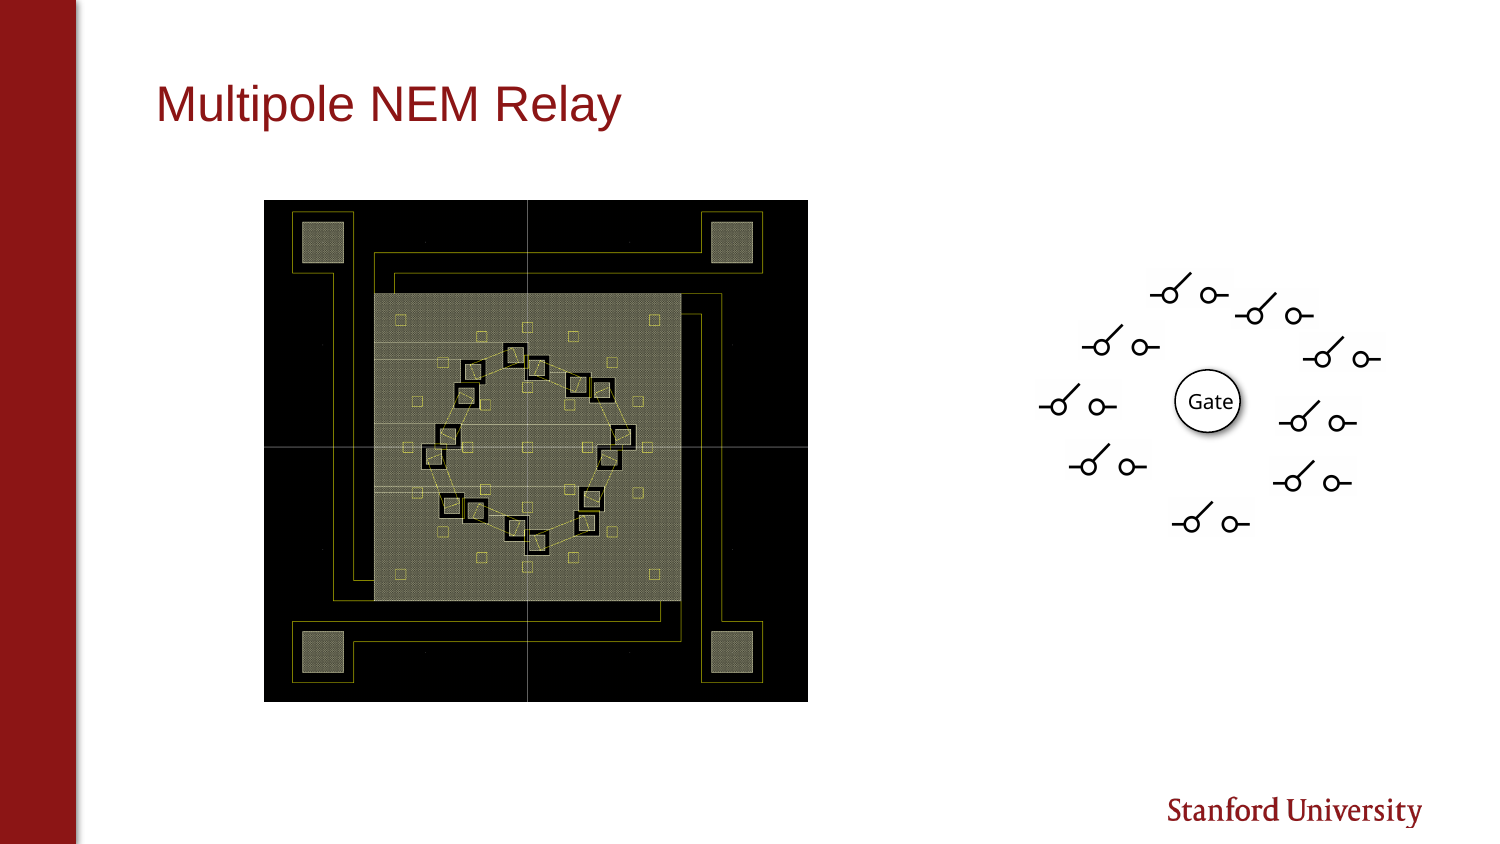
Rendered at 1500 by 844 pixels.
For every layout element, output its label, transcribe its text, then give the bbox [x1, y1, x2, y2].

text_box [1035, 268, 1386, 538]
picture [263, 199, 808, 702]
title Multipole NEM Relay [155, 58, 1420, 140]
